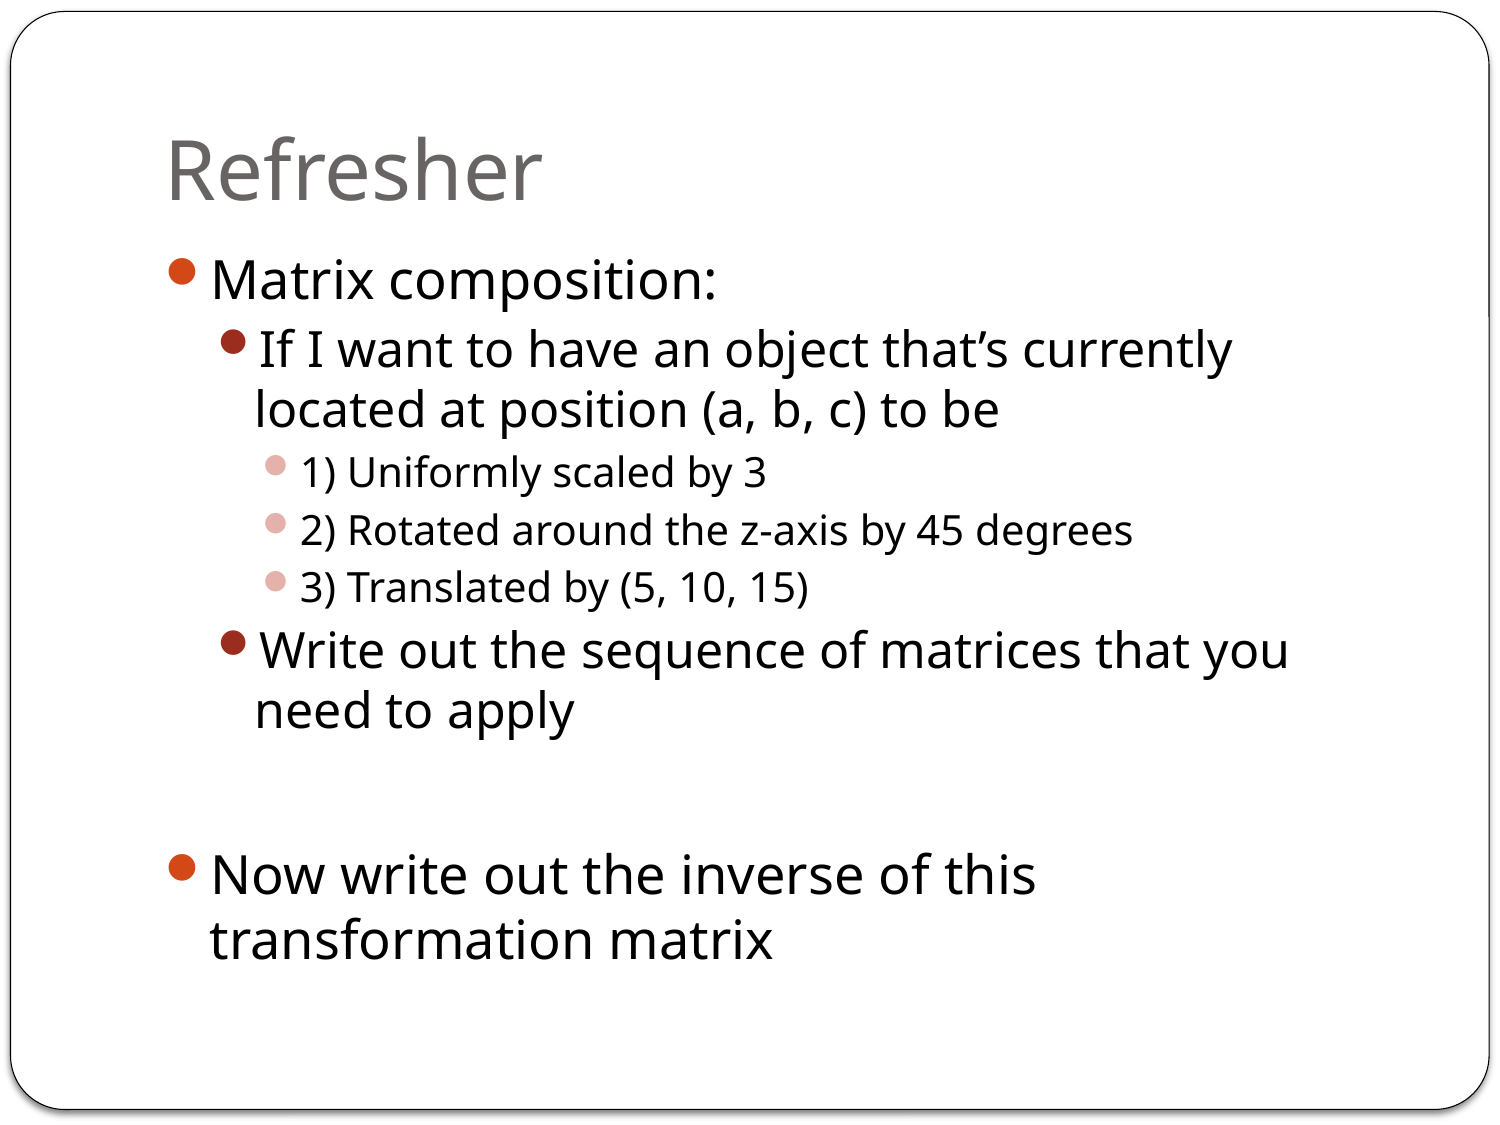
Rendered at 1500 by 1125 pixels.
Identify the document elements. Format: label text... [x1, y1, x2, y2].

title Refresher [150, 45, 1425, 233]
list Matrix composition: If I want to have an object that’s currently located at position (a, b, c) to be 1) Uniformly scaled by 3 2) Rotated around the z-axis by 45 degrees 3) Translated by (5, 10, 15) Write out the sequence of matrices that you need to apply Now write out the inverse of this transformation matrix [150, 237, 1425, 988]
